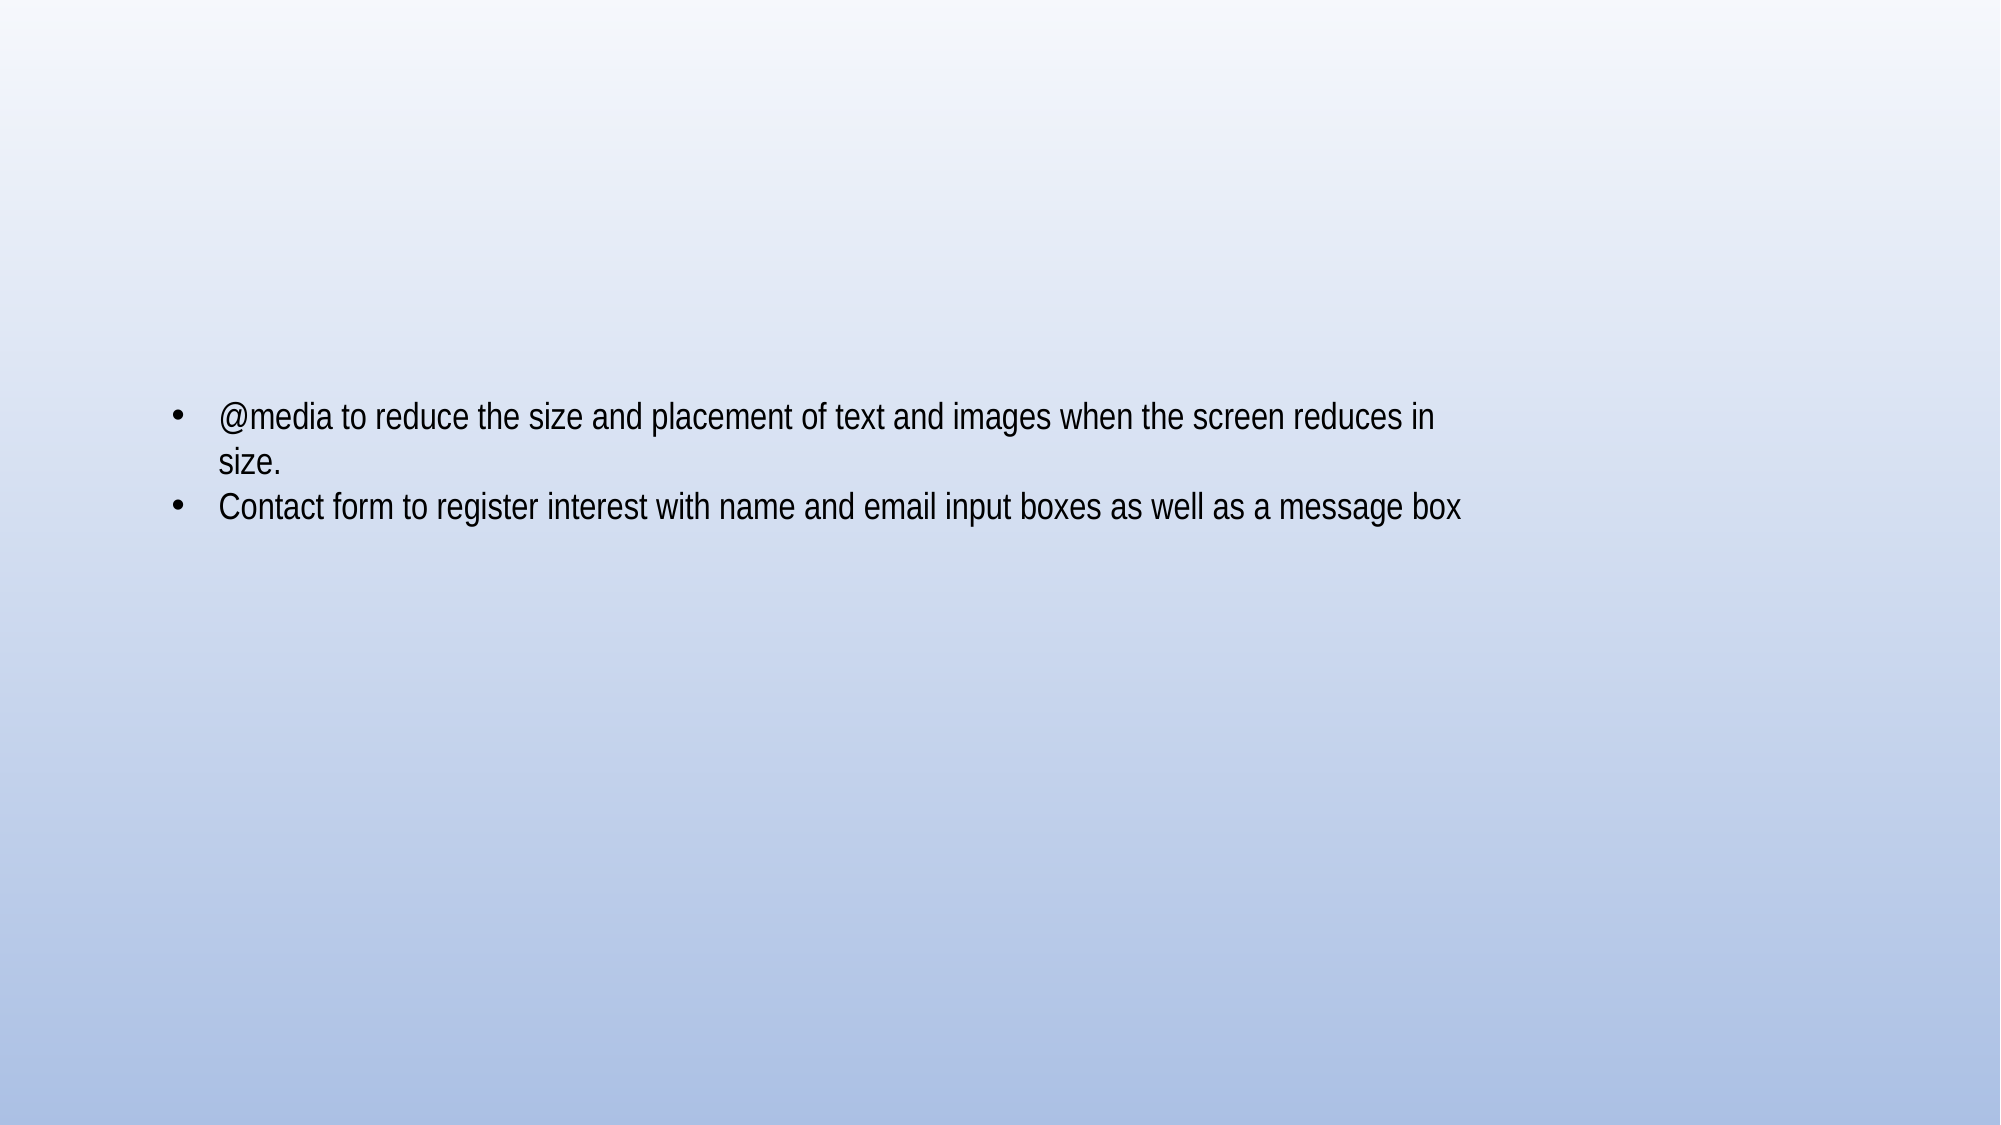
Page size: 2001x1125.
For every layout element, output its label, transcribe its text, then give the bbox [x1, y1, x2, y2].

text_box @media to reduce the size and placement of text and images when the screen reduces in size. Contact form to register interest with name and email input boxes as well as a message box [156, 384, 1487, 760]
